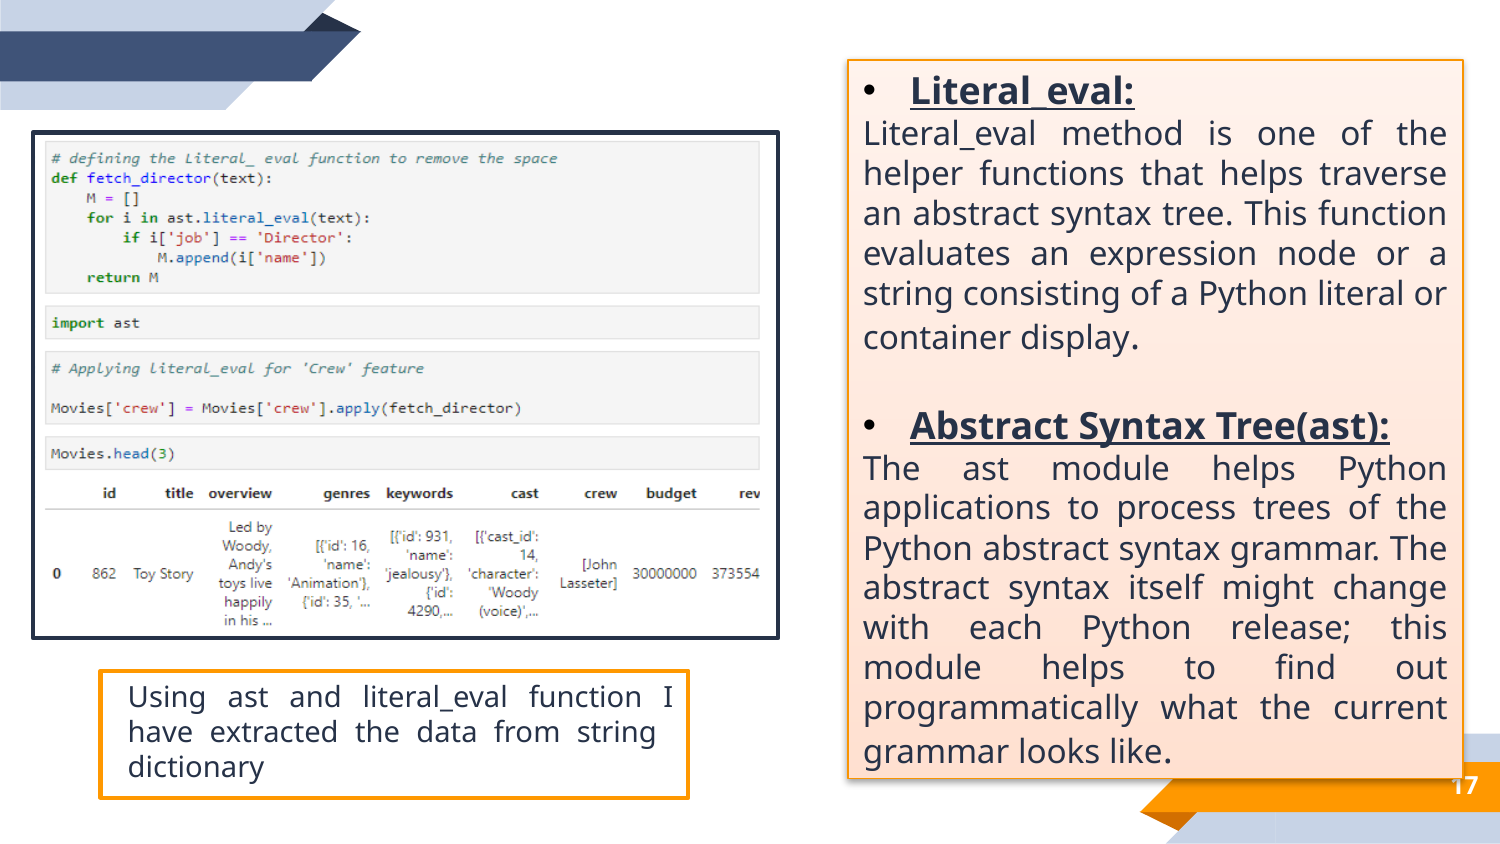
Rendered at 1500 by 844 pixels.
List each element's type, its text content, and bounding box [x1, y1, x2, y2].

picture [34, 134, 777, 637]
text_box Using ast and literal_eval function I have extracted the data from string dictionary [98, 669, 690, 800]
slide_number 17 [1249, 760, 1494, 813]
text_box Literal_eval: Literal_eval method is one of the helper functions that helps traverse an abstract syntax tree. This function evaluates an expression node or a string consisting of a Python literal or container display. Abstract Syntax Tree(ast): The ast module helps Python applications to process trees of the Python abstract syntax grammar. The abstract syntax itself might change with each Python release; this module helps to find out programmatically what the current grammar looks like. [847, 59, 1464, 779]
